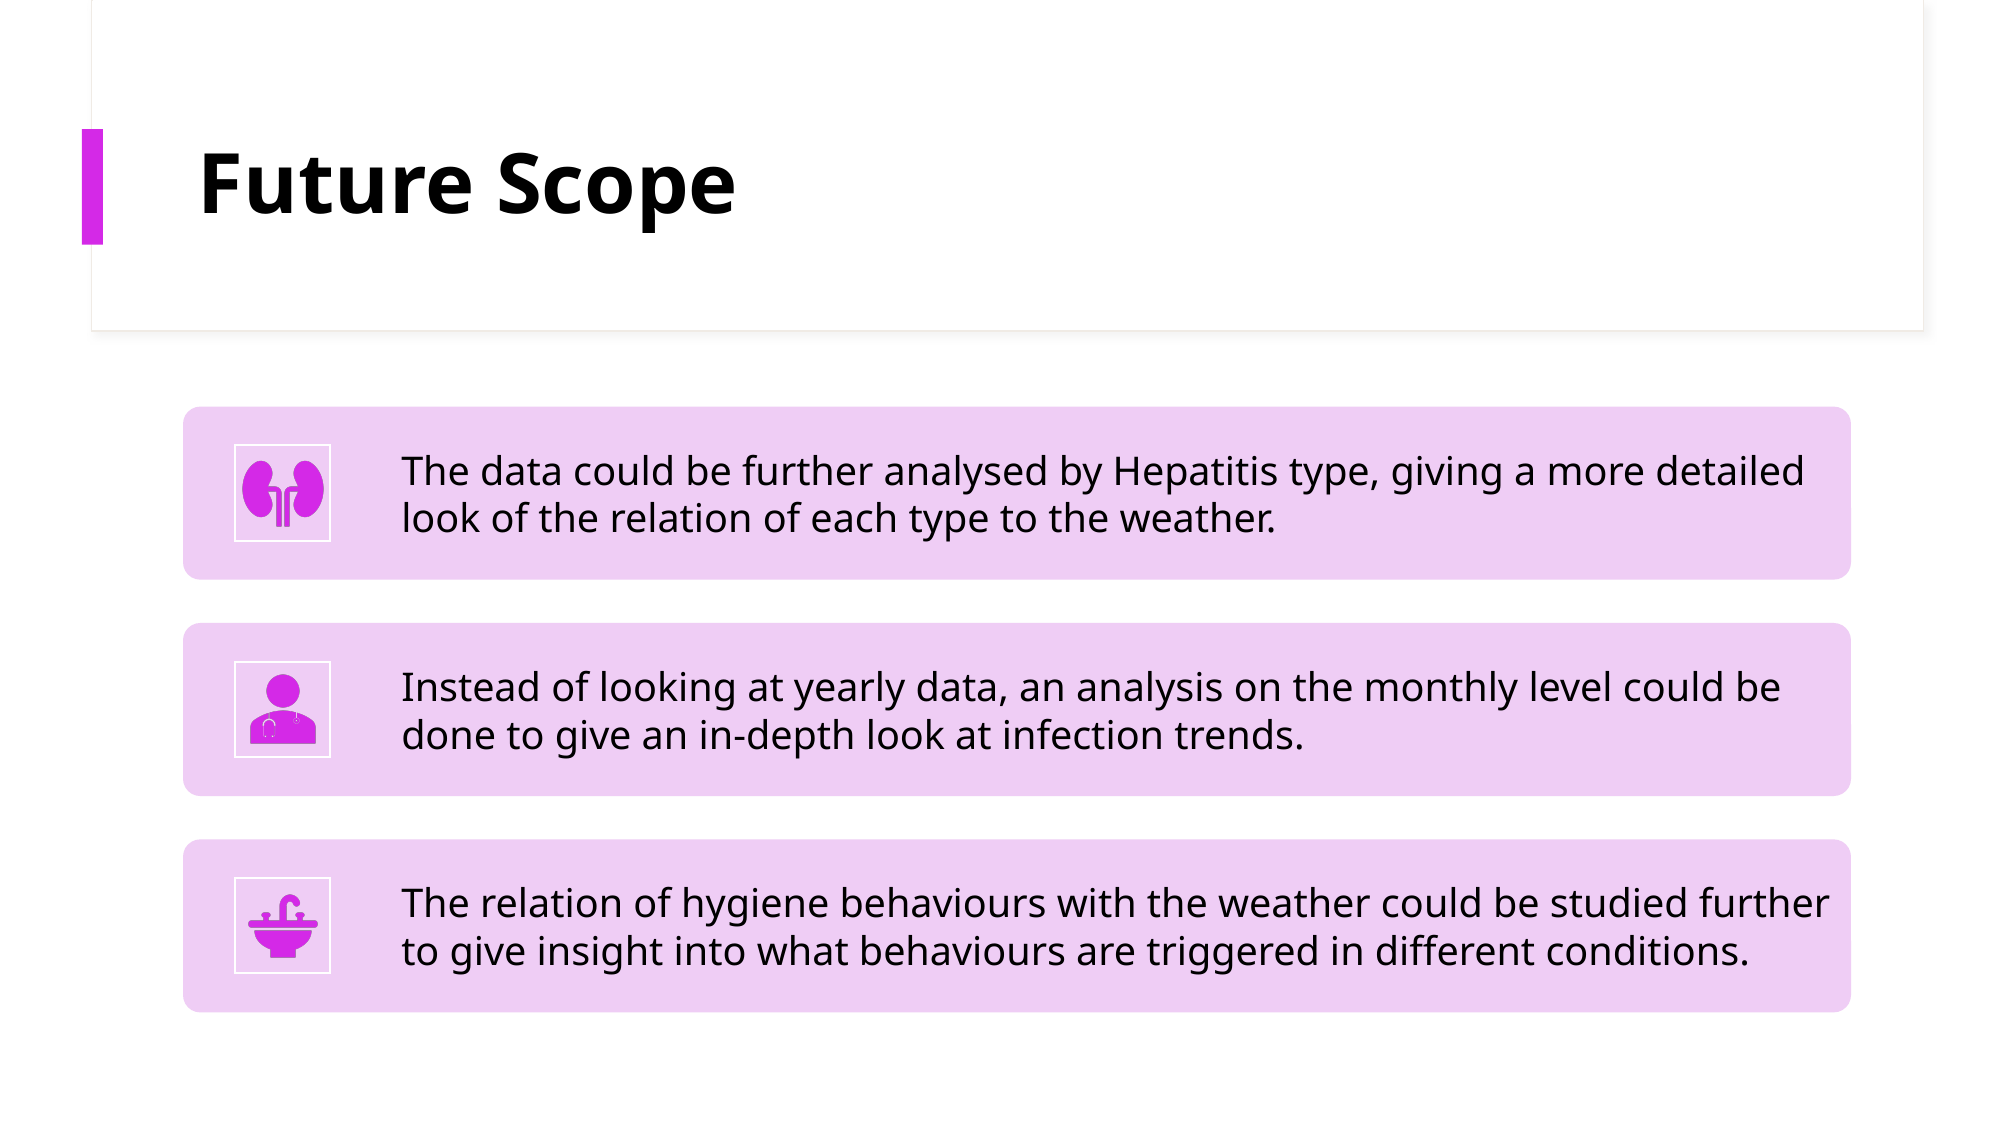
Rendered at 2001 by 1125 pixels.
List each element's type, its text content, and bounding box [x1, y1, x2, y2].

title Future Scope [183, 90, 1851, 284]
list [182, 406, 1851, 1013]
